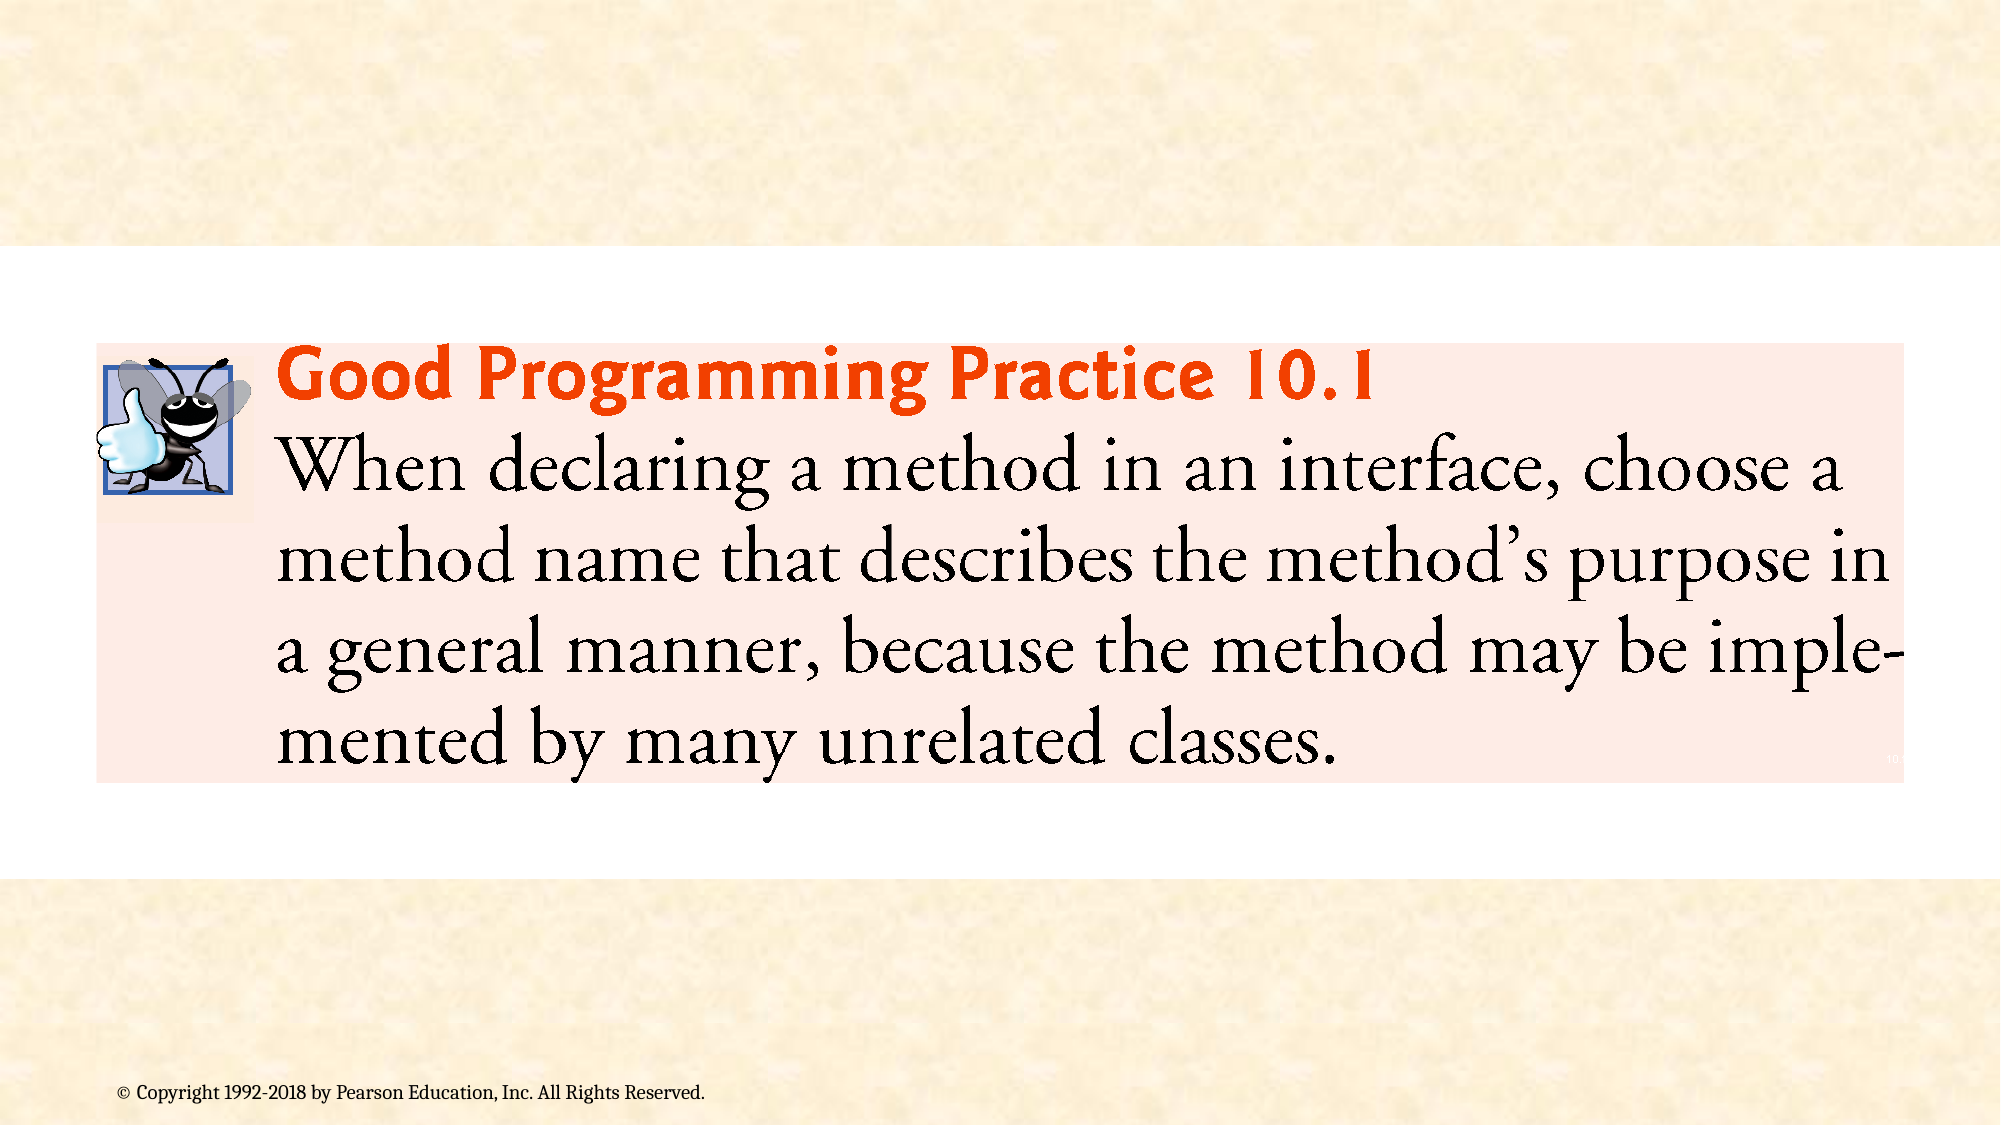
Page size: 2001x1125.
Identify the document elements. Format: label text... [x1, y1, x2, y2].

picture [0, 0, 2001, 1125]
footer © Copyright 1992-2018 by Pearson Education, Inc. All Rights Reserved. [99, 1051, 1473, 1112]
